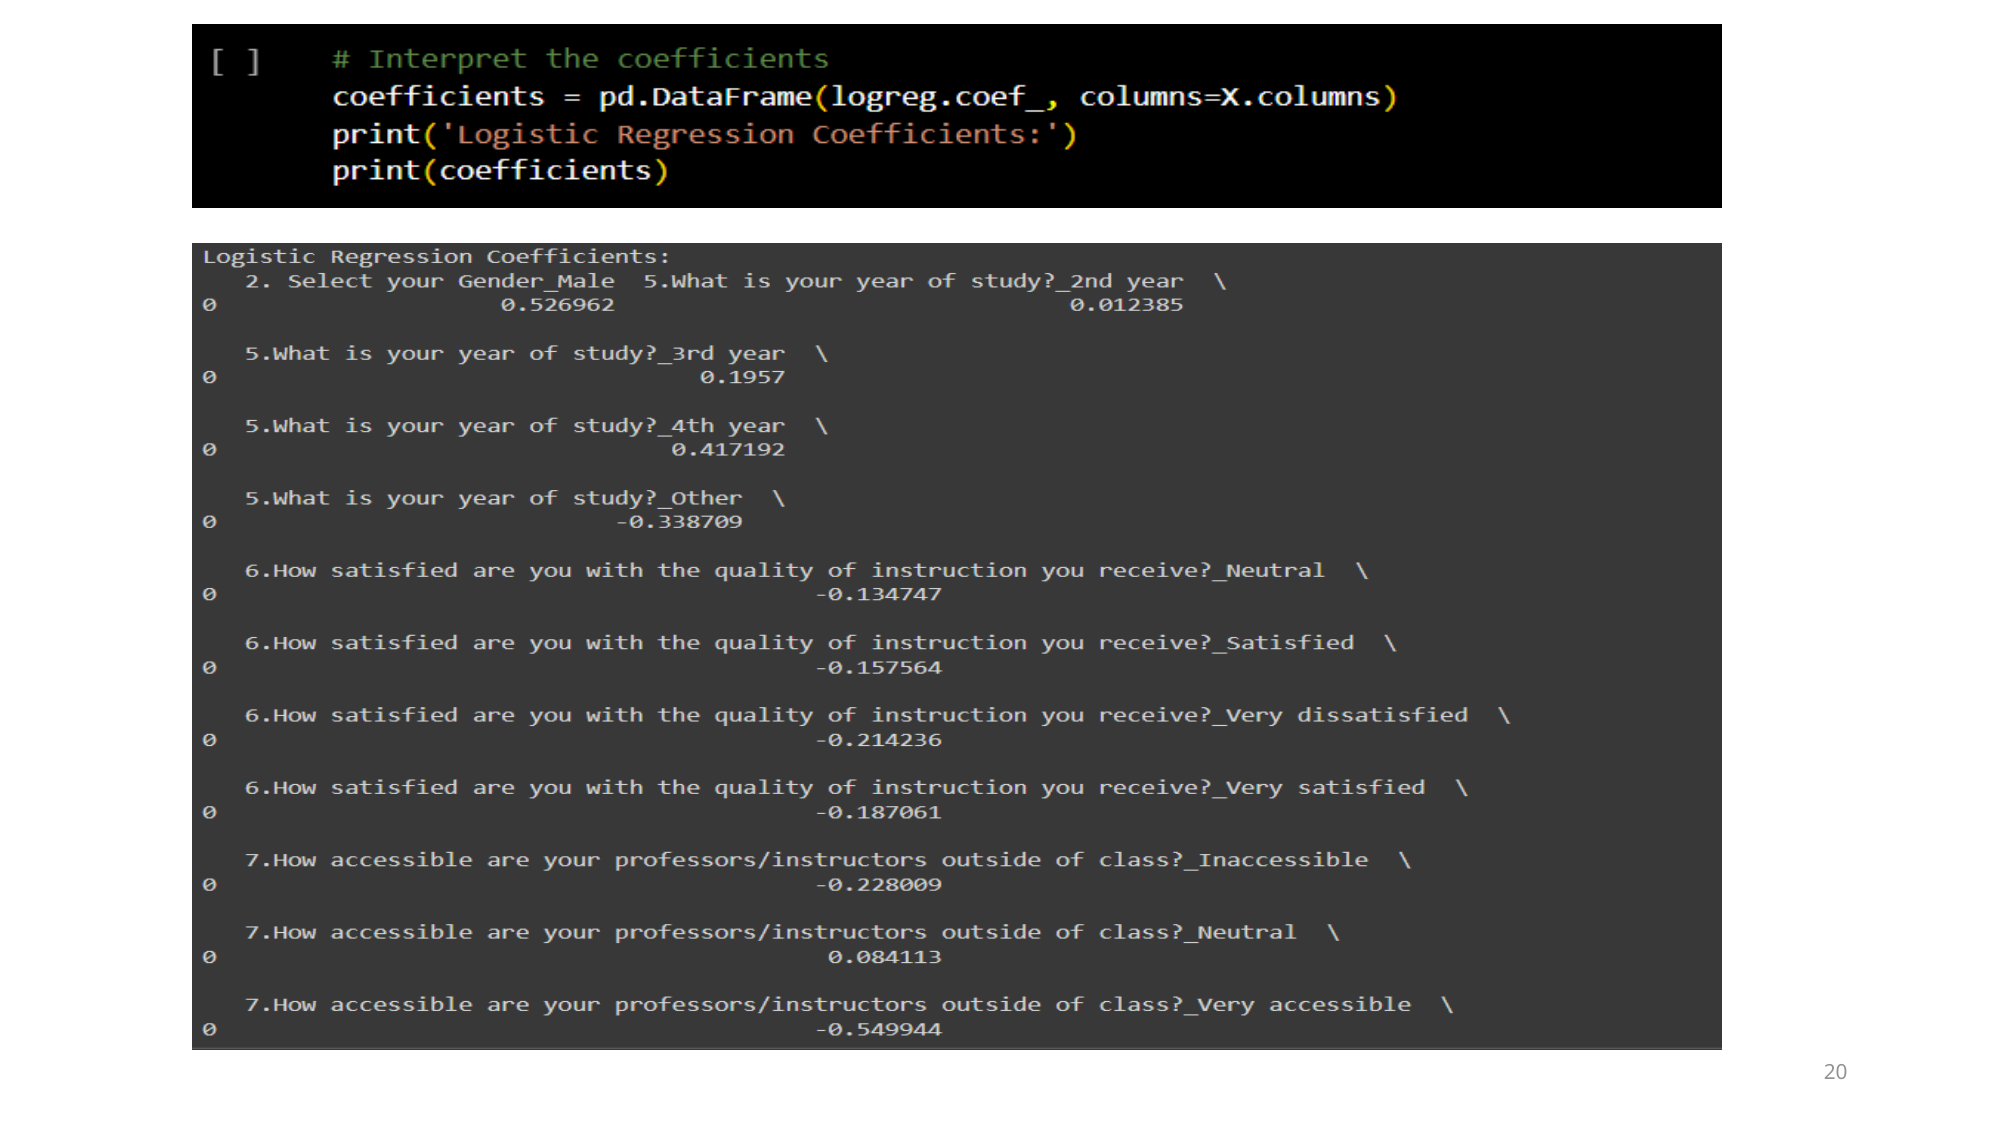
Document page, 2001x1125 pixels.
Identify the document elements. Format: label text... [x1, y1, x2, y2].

slide_number 20 [1412, 1042, 1863, 1103]
picture [192, 24, 1722, 208]
picture [192, 243, 1722, 1050]
